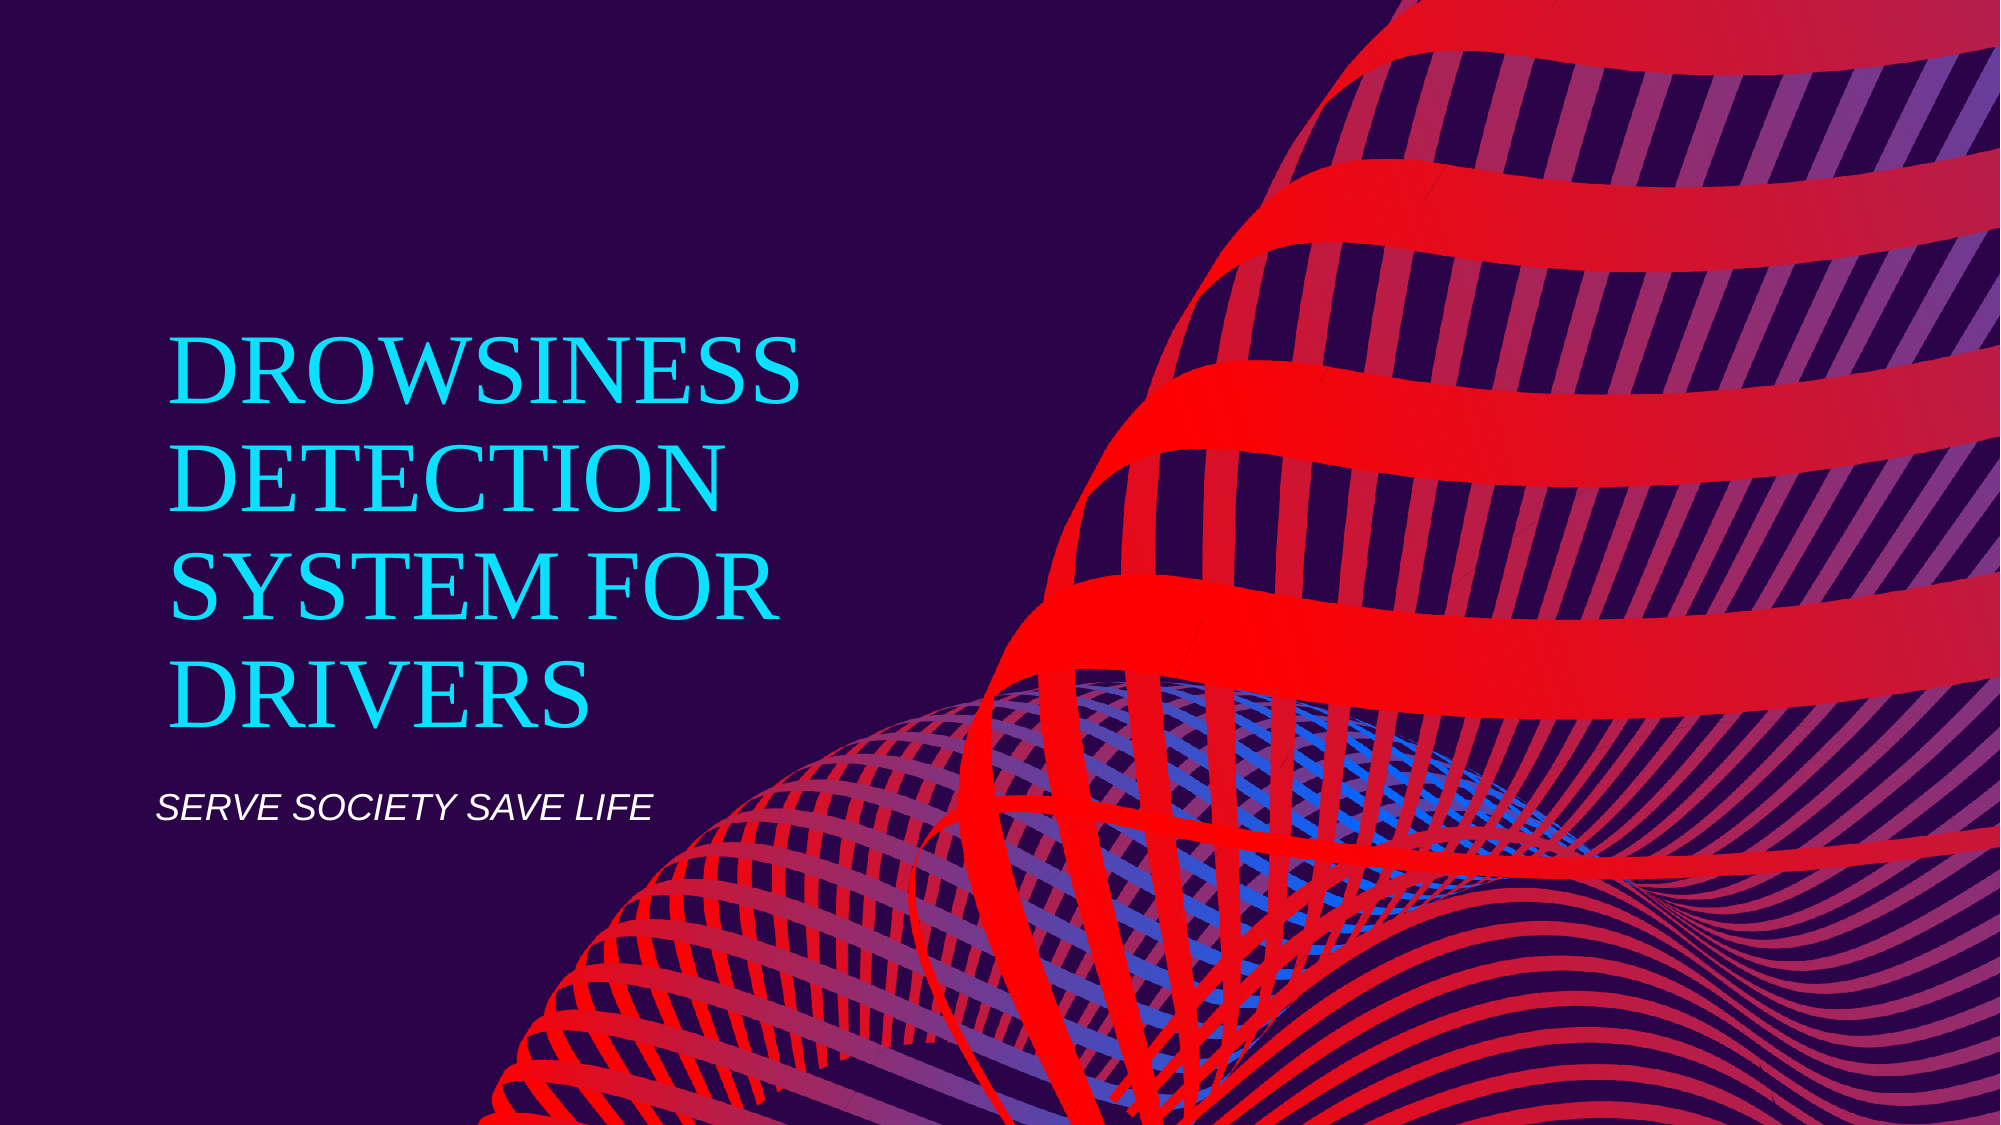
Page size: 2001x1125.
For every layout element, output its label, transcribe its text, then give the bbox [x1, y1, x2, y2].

list SERVE SOCIETY SAVE LIFE [139, 780, 959, 915]
title DROWSINESS DETECTION SYSTEM FOR DRIVERS [152, 439, 971, 757]
picture [0, 0, 2000, 1125]
